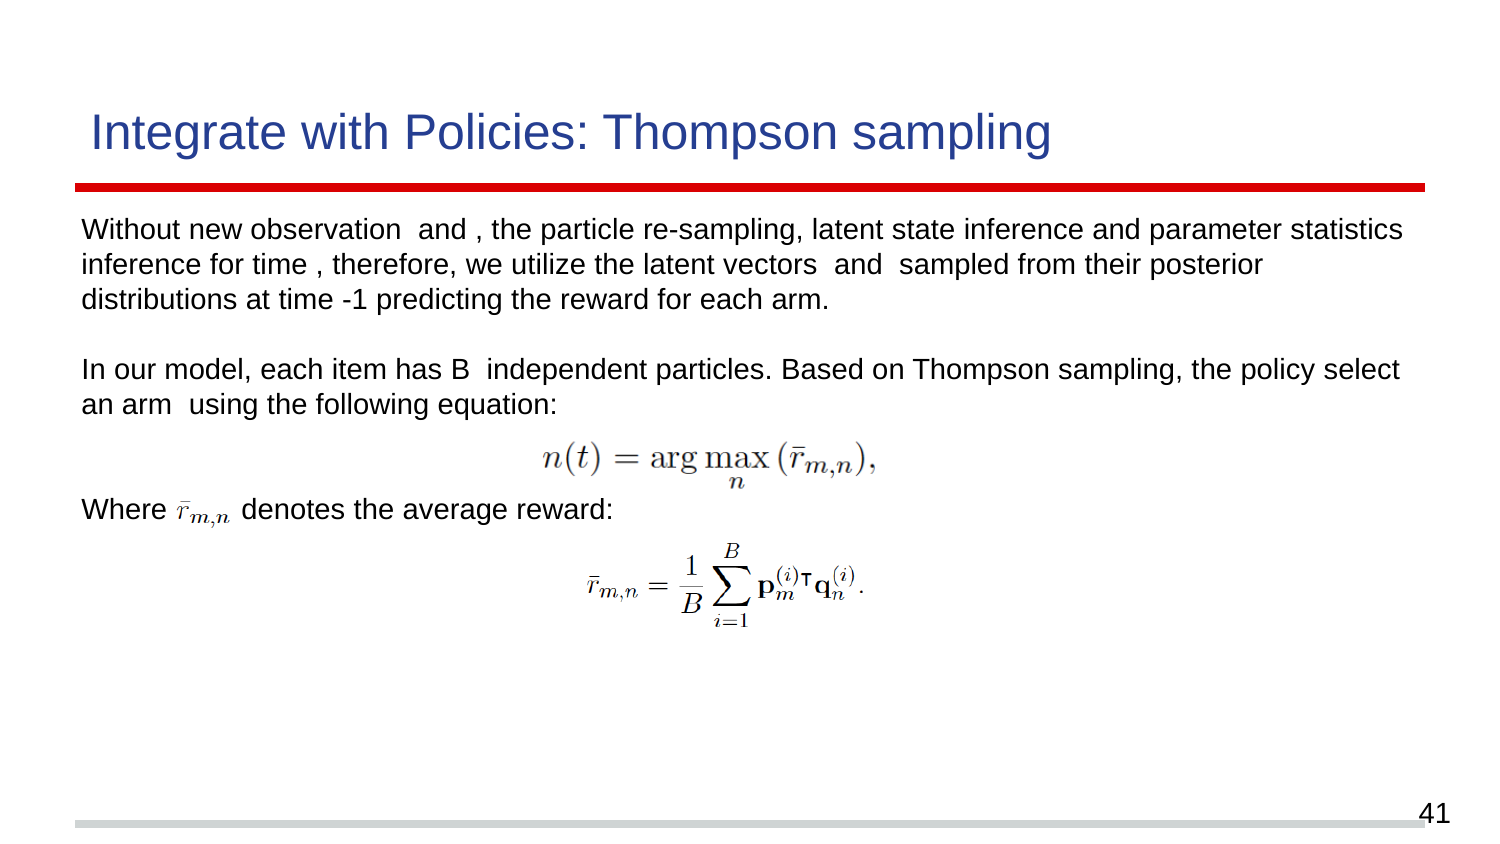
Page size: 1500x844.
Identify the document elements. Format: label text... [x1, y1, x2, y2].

picture [519, 426, 902, 499]
slide_number 41 [1403, 779, 1494, 844]
picture [174, 488, 231, 531]
title Integrate with Policies: Thompson sampling [75, 34, 1425, 175]
picture [570, 529, 880, 632]
